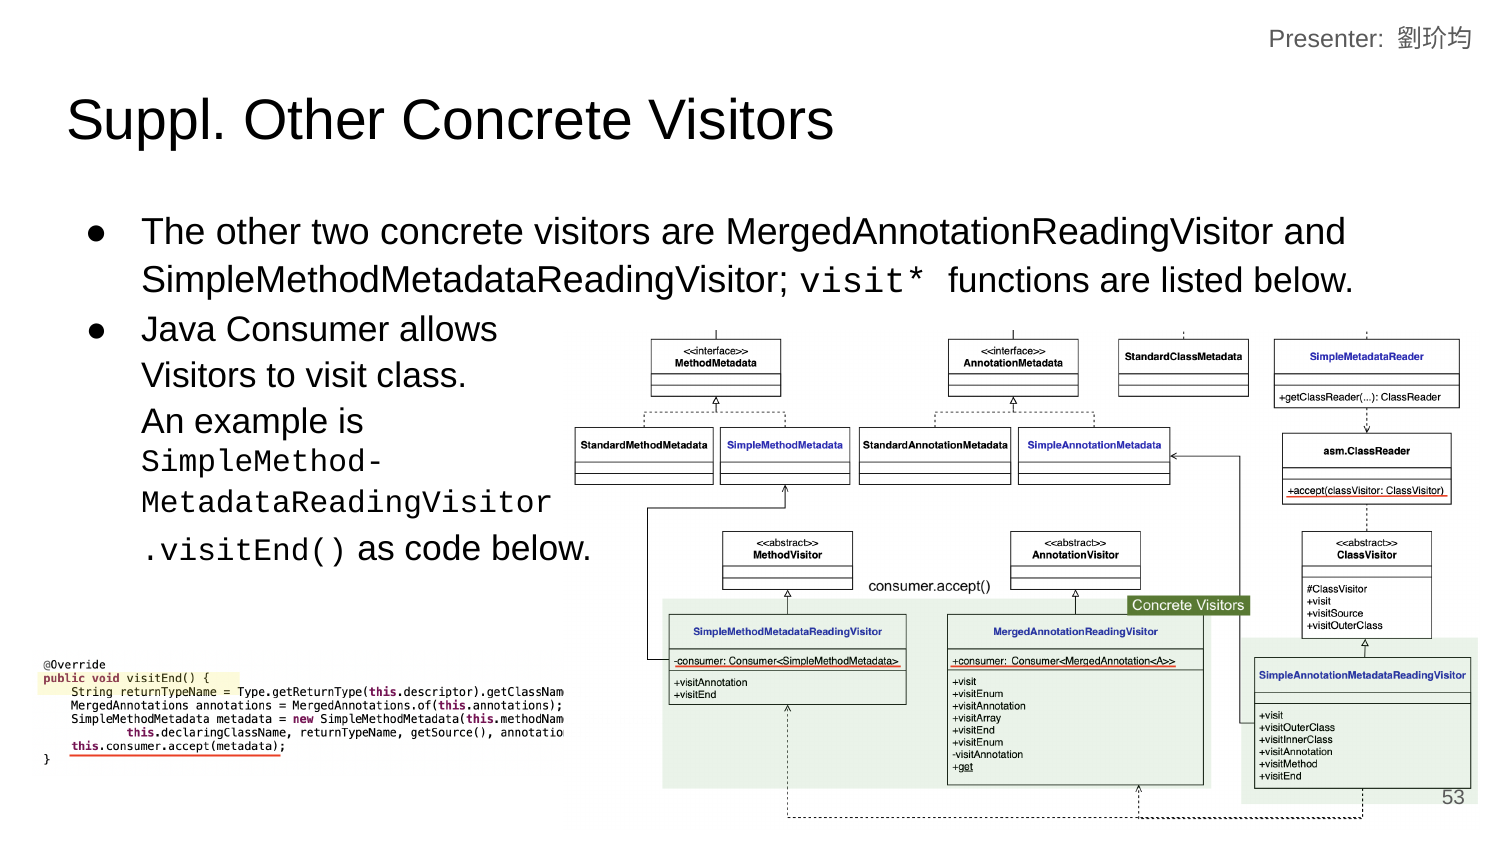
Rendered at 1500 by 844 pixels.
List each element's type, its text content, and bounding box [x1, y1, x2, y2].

picture [32, 329, 1480, 830]
list The other two concrete visitors are MergedAnnotationReadingVisitor and SimpleMethodMetadataReadingVisitor; visit* functions are listed below. Java Consumer allows Visitors to visit class. An example is SimpleMethod- MetadataReadingVisitor .visitEnd() as code below. [51, 189, 1449, 649]
title Suppl. Other Concrete Visitors [51, 72, 1449, 167]
subtitle Presenter: 劉玠均 [1253, 9, 1500, 92]
